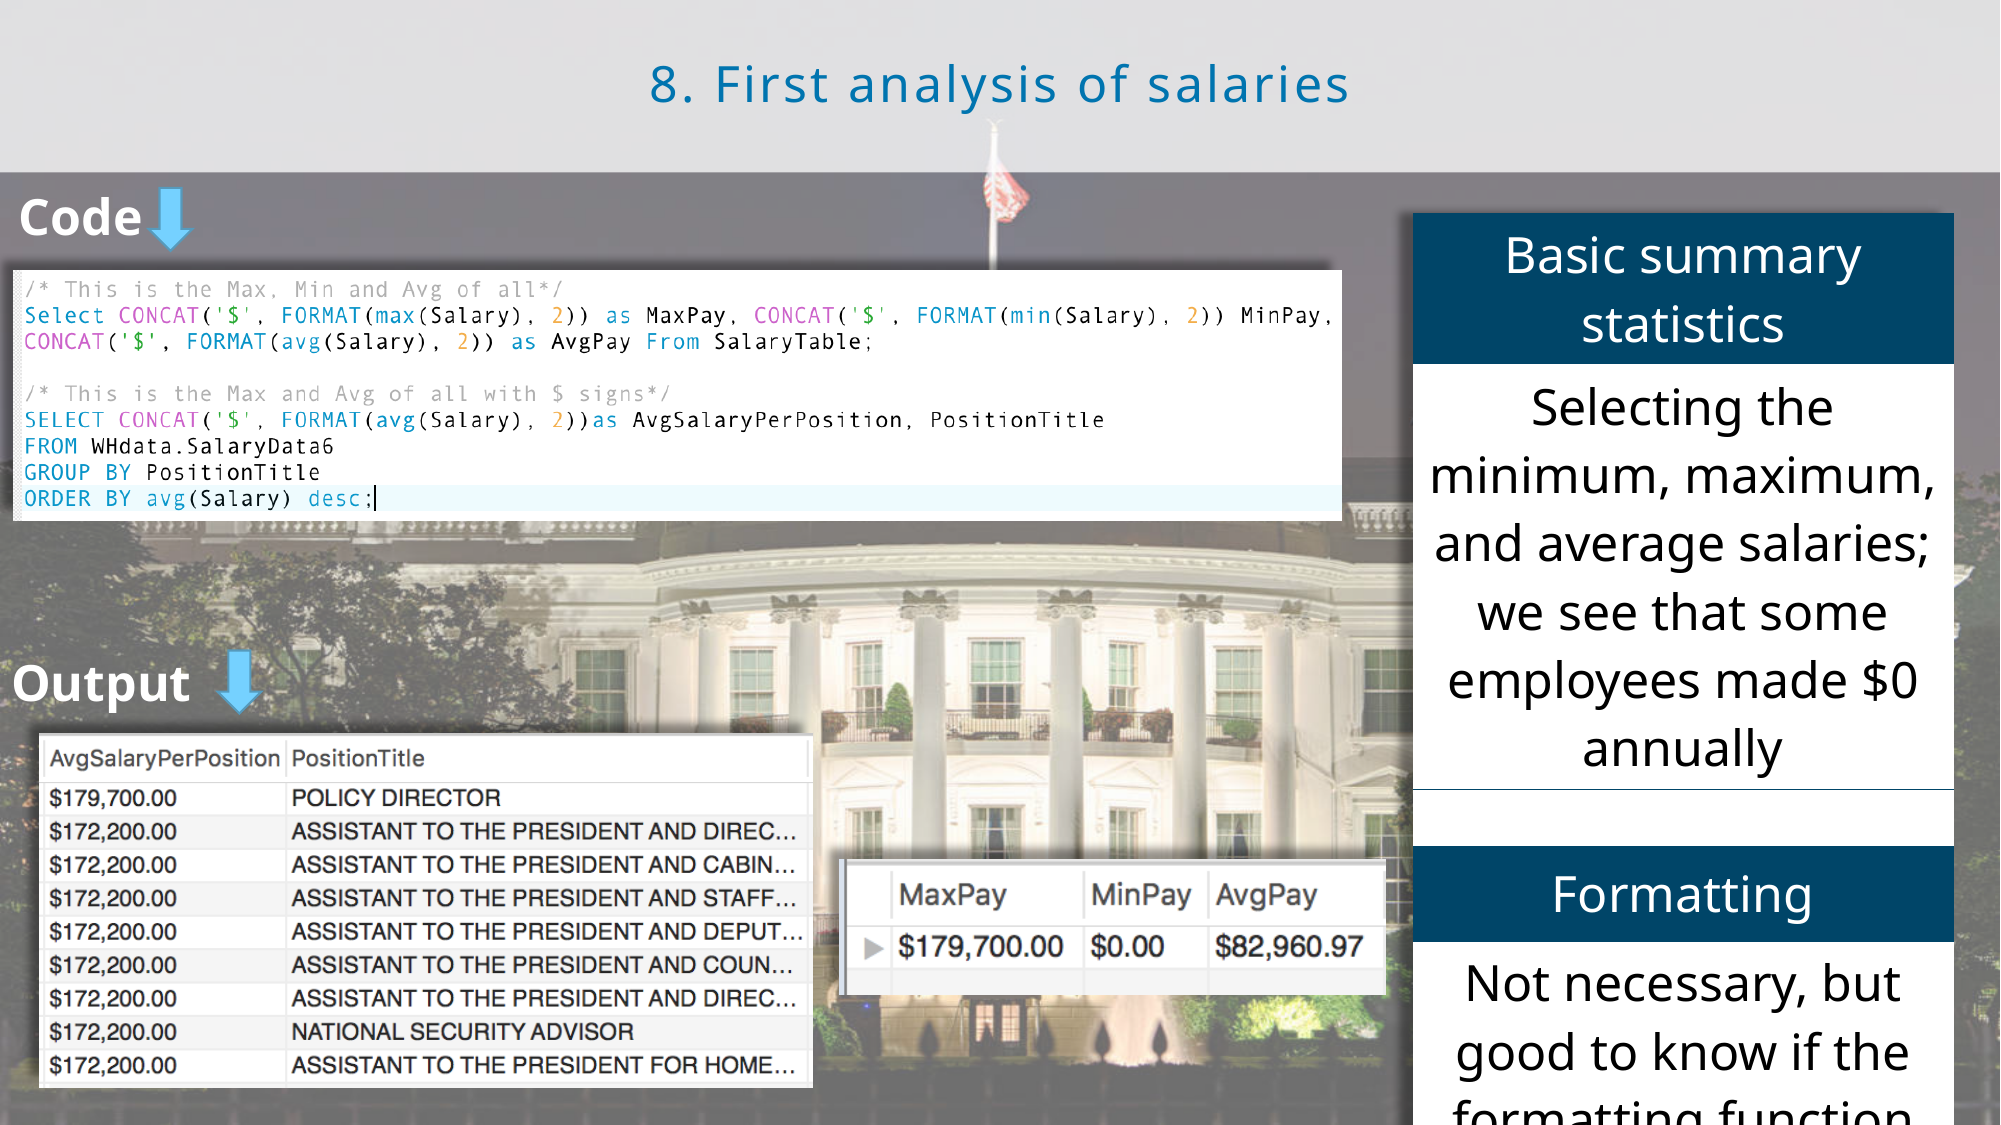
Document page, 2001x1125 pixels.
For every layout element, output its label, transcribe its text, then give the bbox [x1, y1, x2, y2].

text_box Code [4, 178, 158, 253]
table_cell Not necessary, but good to know if the formatting function that will attach the “$” sign onto the salary [1413, 942, 1954, 1125]
table_cell Formatting [1413, 847, 1954, 941]
table_header Basic summary statistics [1413, 213, 1954, 364]
text_box [146, 186, 195, 253]
table_cell Selecting the minimum, maximum, and average salaries; we see that some employees made $0 annually [1413, 364, 1954, 789]
picture [839, 859, 1386, 995]
picture [13, 270, 1342, 521]
text_box [214, 649, 264, 715]
title 8. First analysis of salaries [0, 0, 2000, 173]
picture [39, 733, 813, 1088]
table_cell [1413, 790, 1954, 846]
text_box Output [0, 644, 207, 719]
